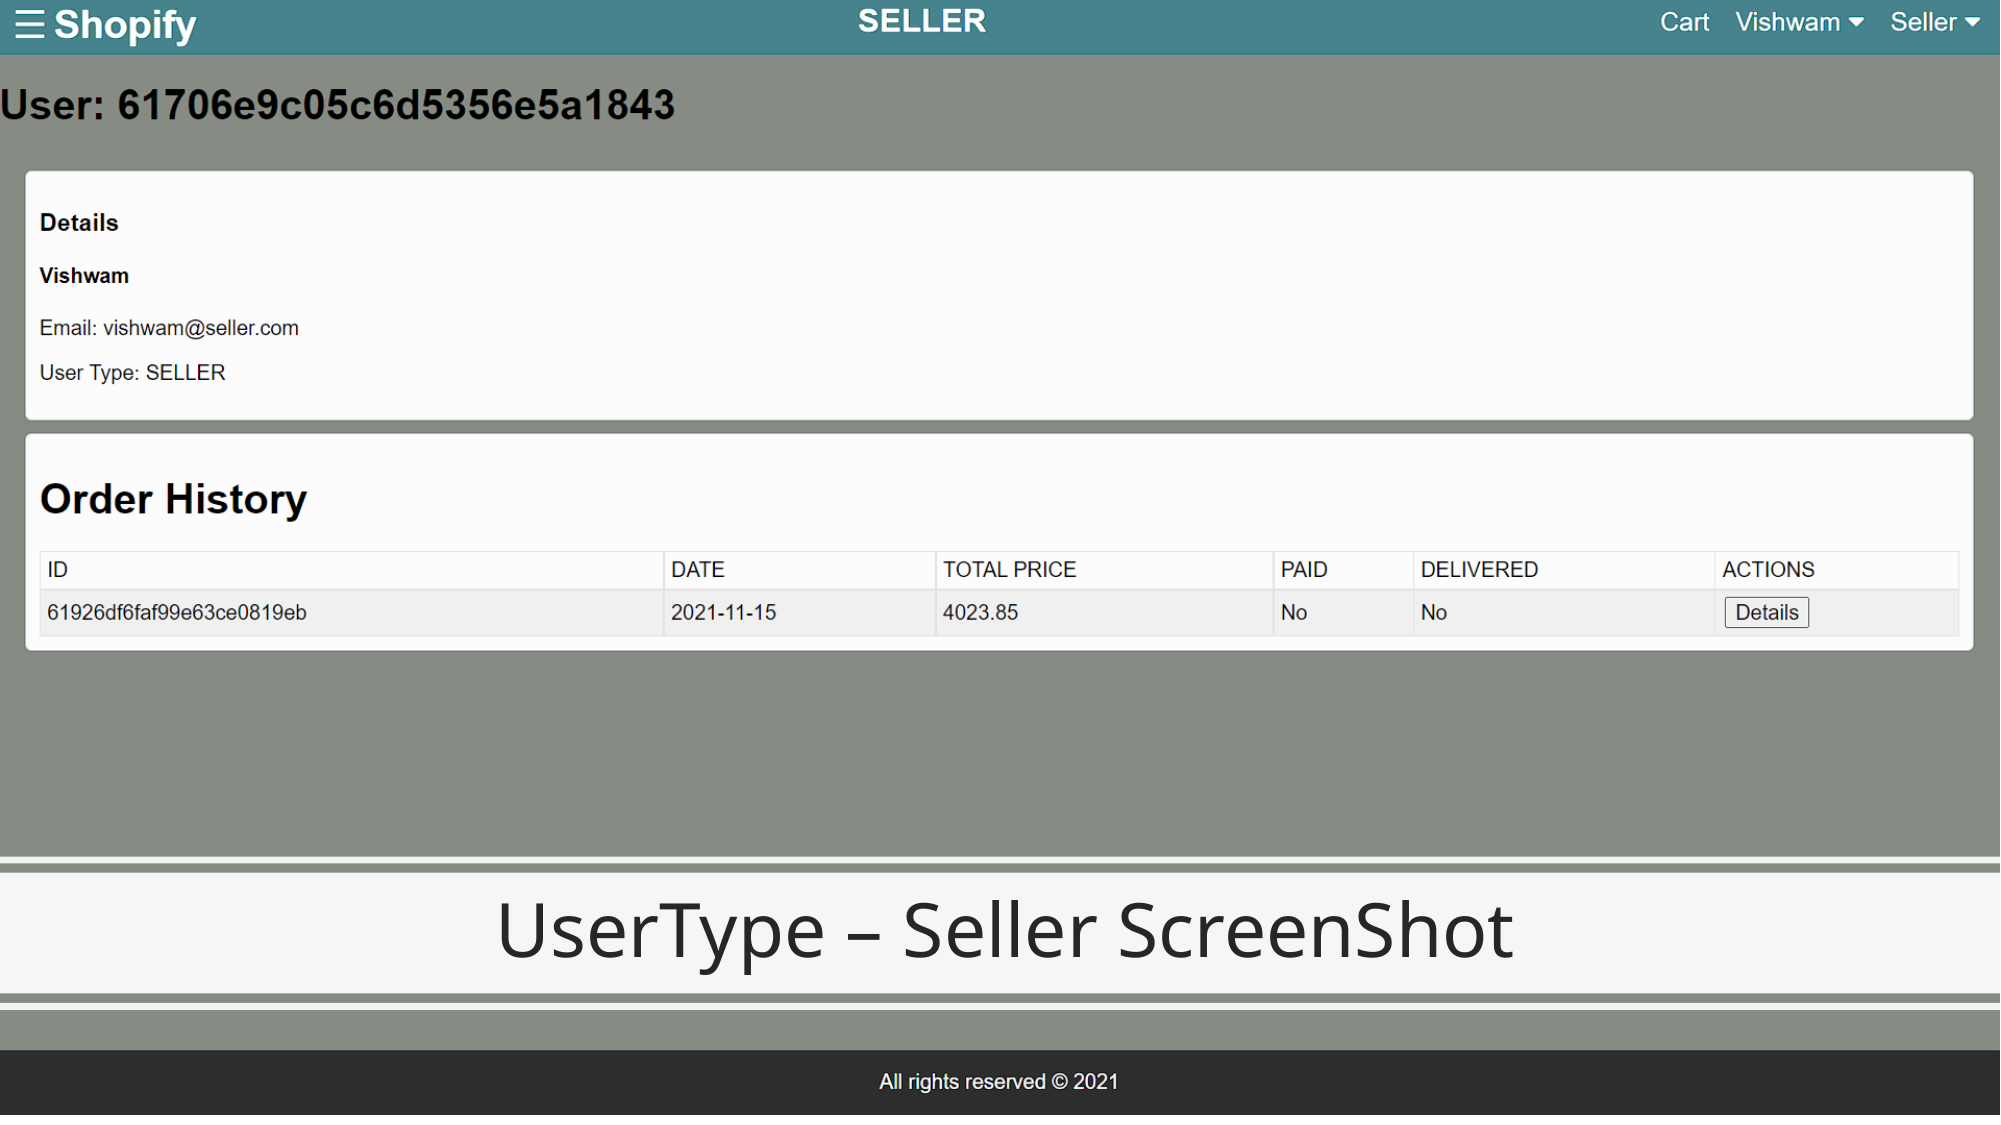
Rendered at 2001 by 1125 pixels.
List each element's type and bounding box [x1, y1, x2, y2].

list [0, 0, 2000, 859]
list [0, 1007, 2000, 1115]
list [0, 860, 2000, 1006]
